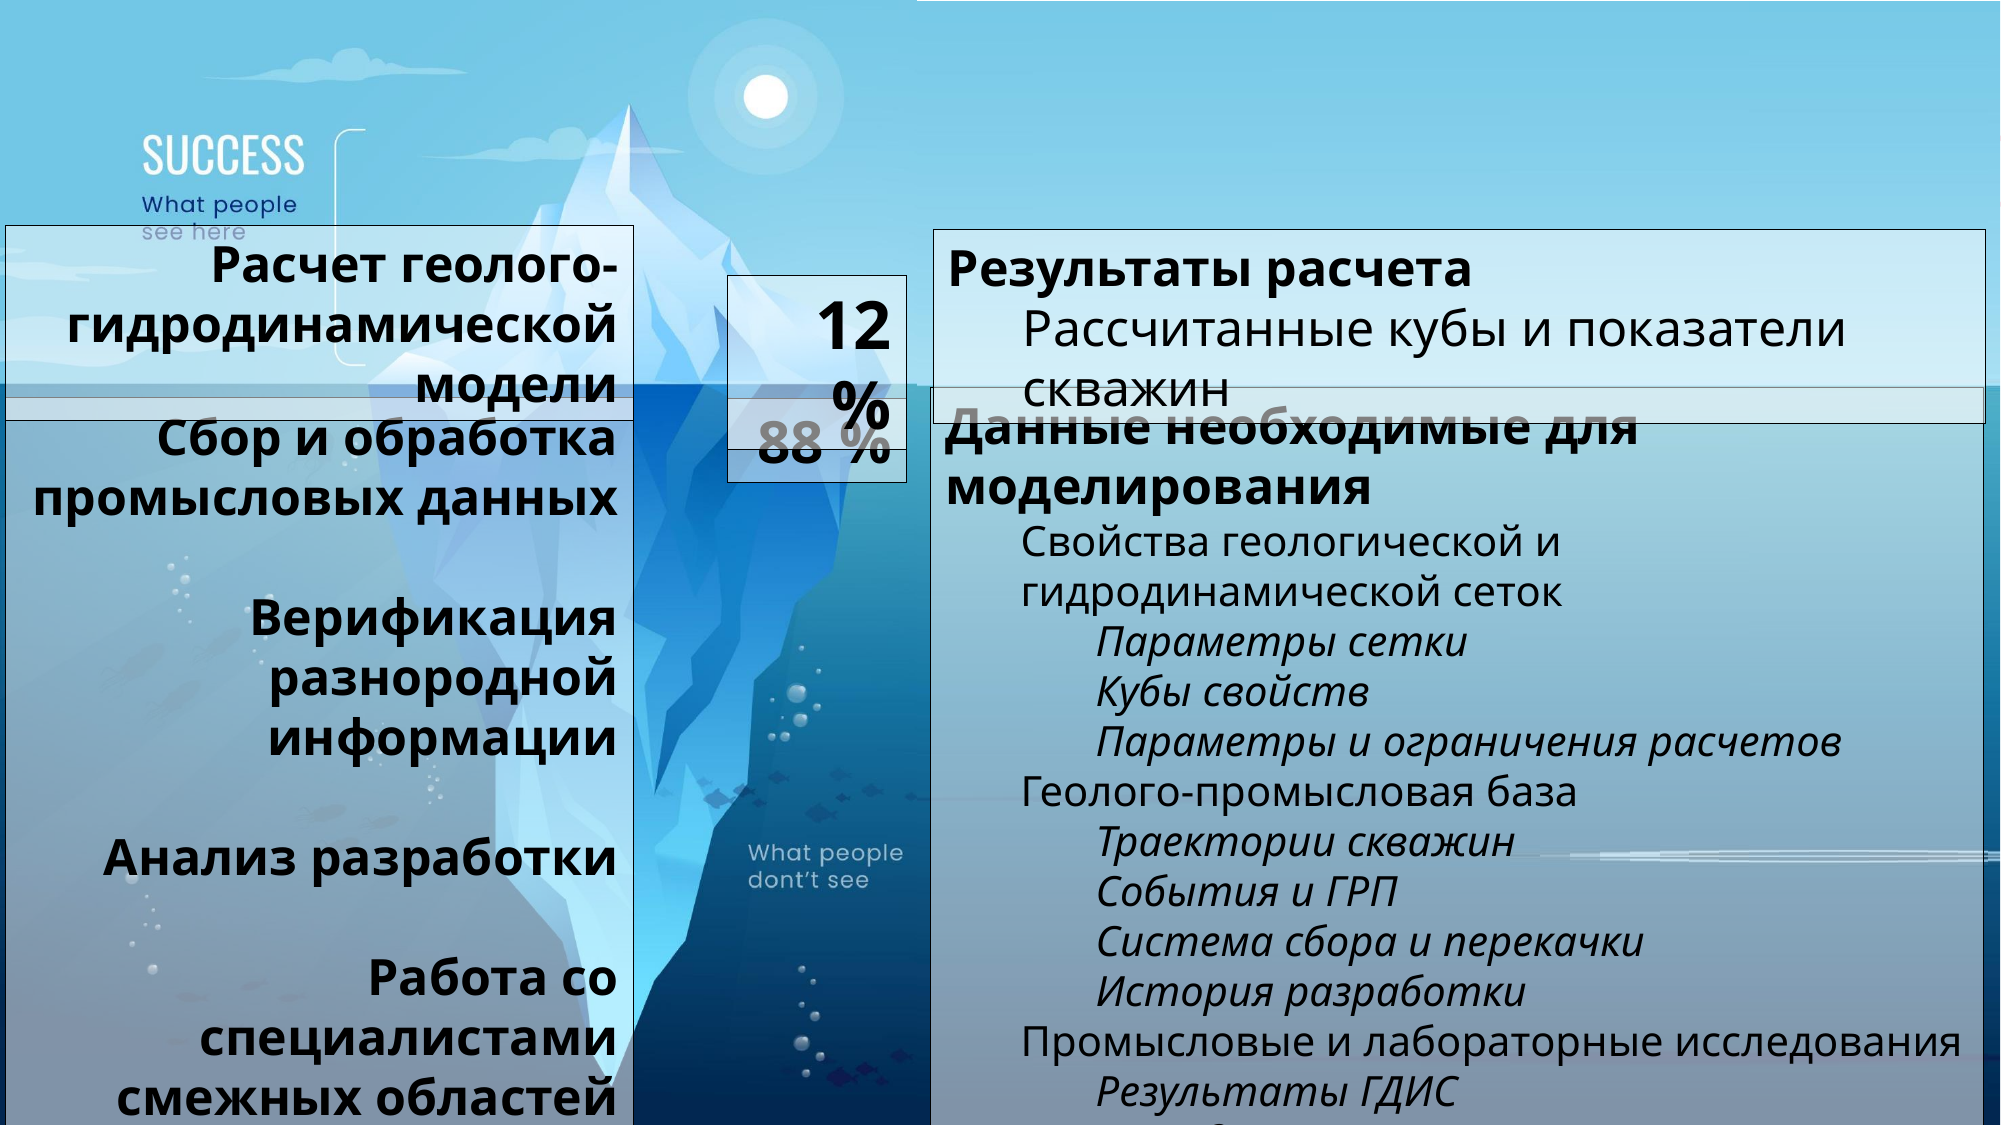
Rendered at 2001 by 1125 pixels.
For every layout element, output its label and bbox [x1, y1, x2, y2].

picture [917, 1, 2001, 1125]
text_box [0, 0, 917, 1125]
